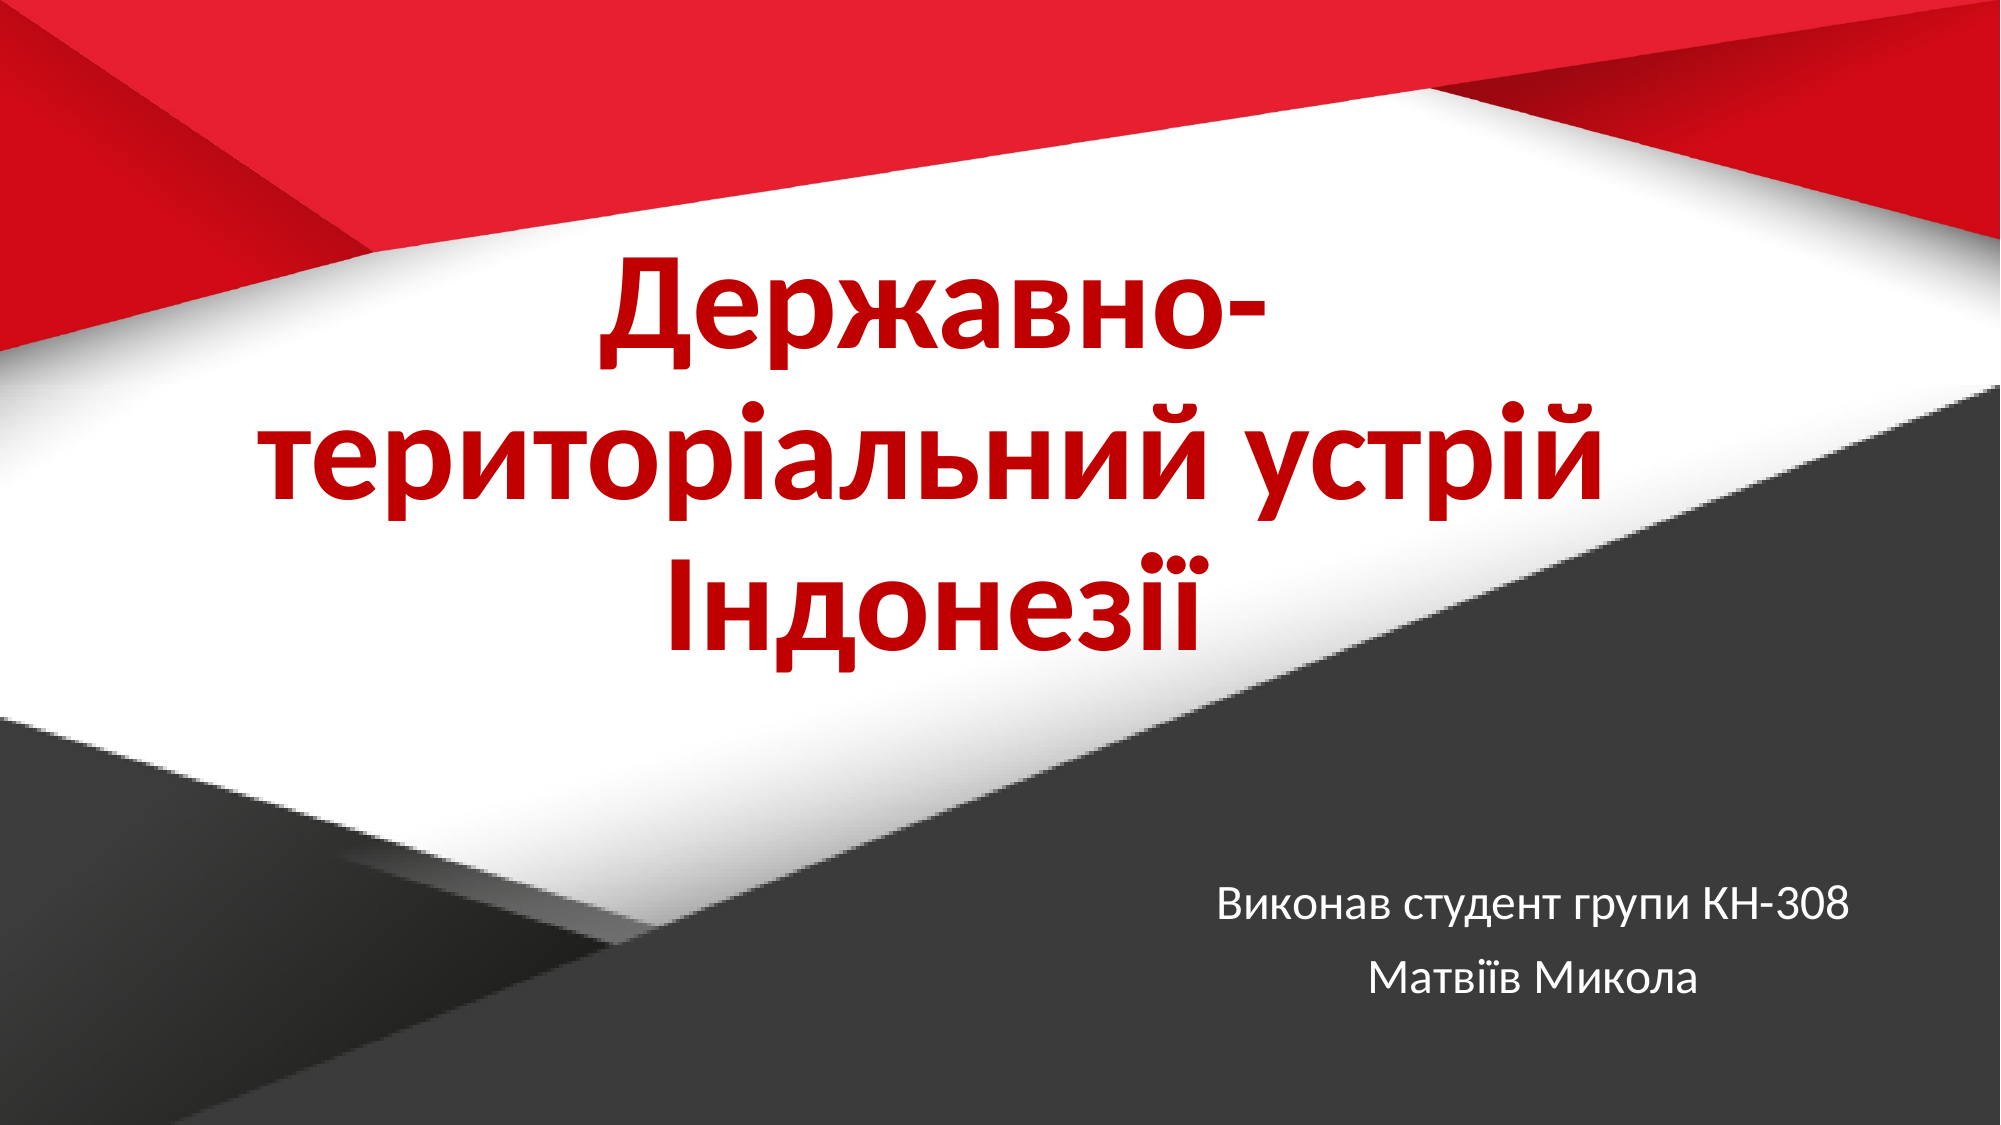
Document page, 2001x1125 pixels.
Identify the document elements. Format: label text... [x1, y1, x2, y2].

title Державно-територіальний устрій Індонезії [116, 184, 1750, 385]
picture [0, 0, 2000, 1125]
